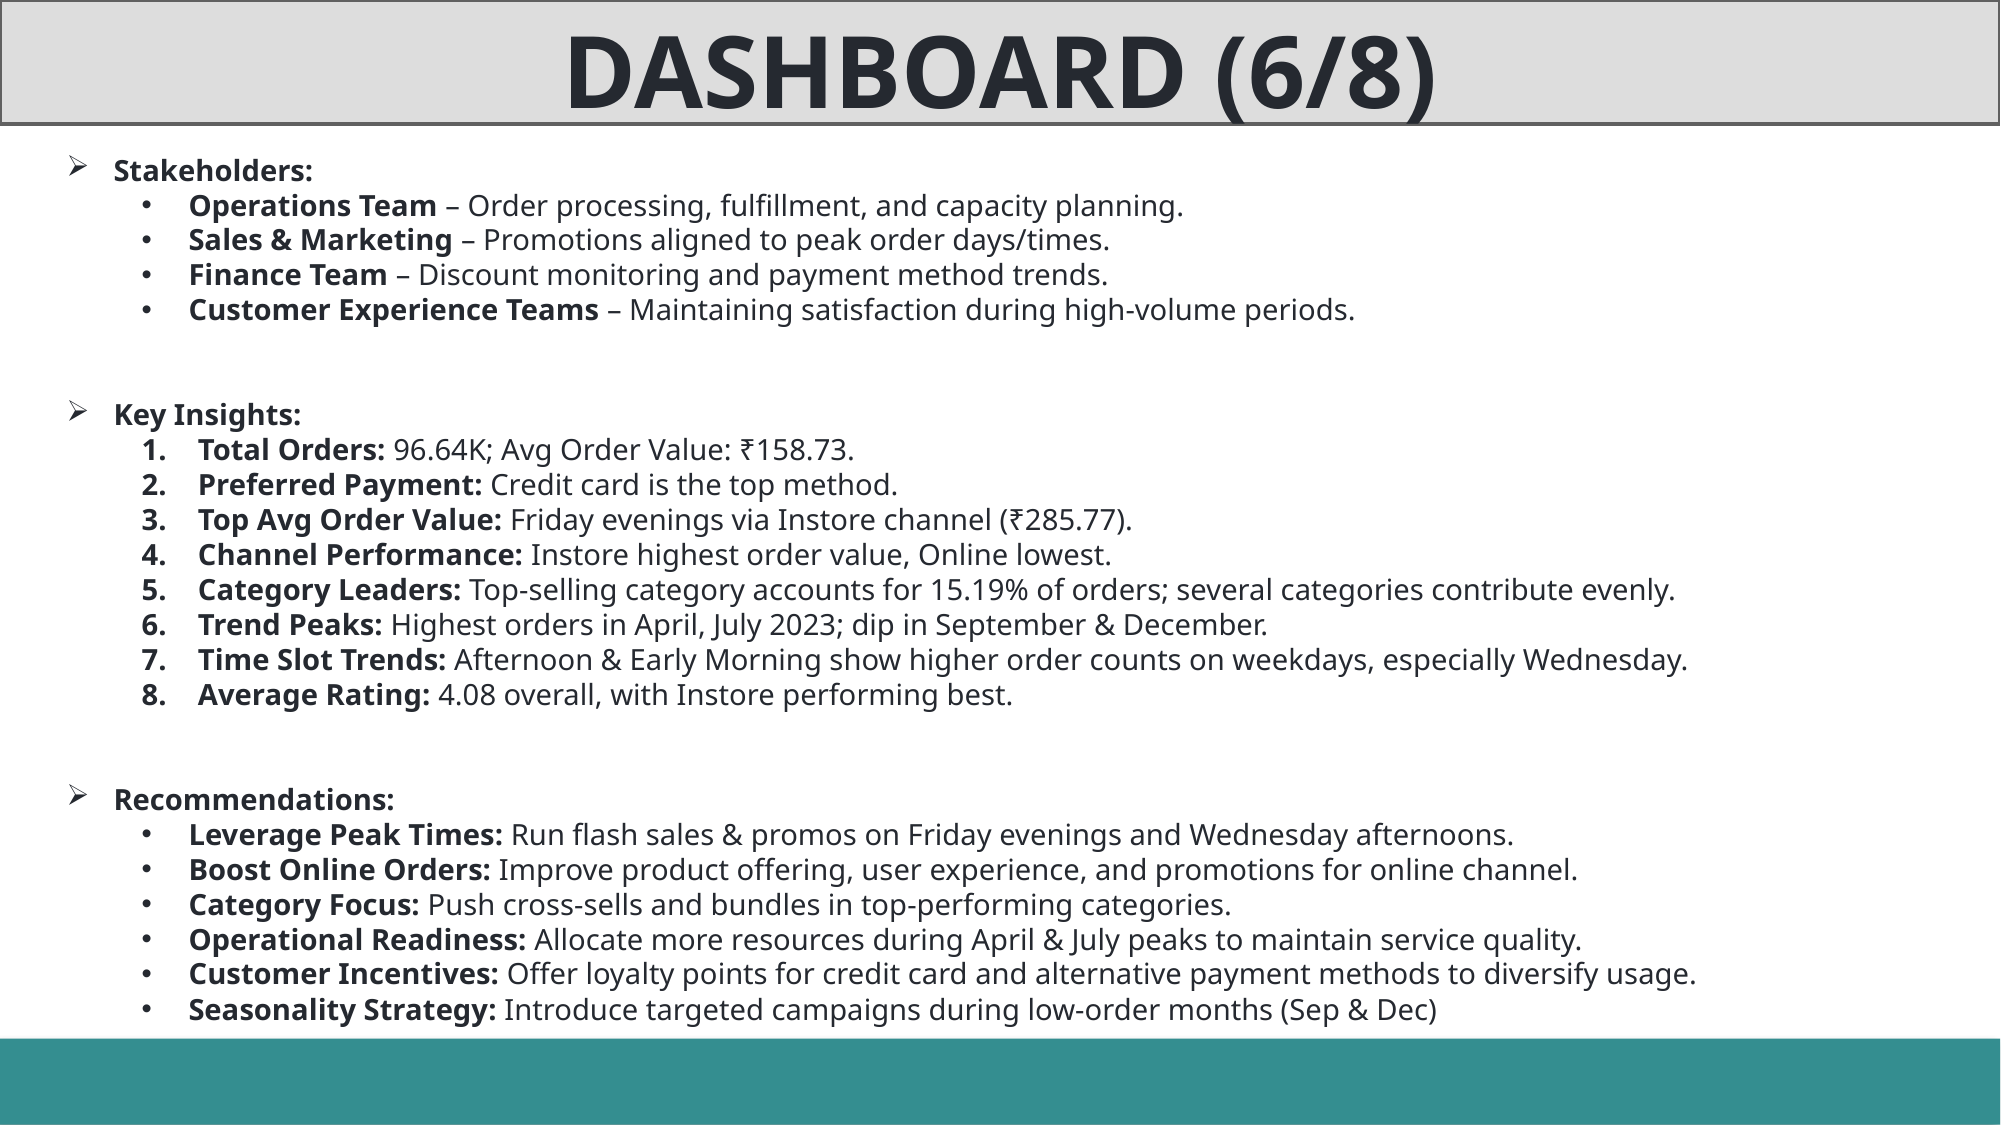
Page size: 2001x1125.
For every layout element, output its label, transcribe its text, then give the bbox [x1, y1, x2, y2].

text_box DASHBOARD (6/8) [0, 0, 2000, 126]
text_box Stakeholders: Operations Team – Order processing, fulfillment, and capacity planning. Sales & Marketing – Promotions aligned to peak order days/times. Finance Team – Discount monitoring and payment method trends. Customer Experience Teams – Maintaining satisfaction during high-volume periods. Key Insights: Total Orders: 96.64K; Avg Order Value: ₹158.73. Preferred Payment: Credit card is the top method. Top Avg Order Value: Friday evenings via Instore channel (₹285.77). Channel Performance: Instore highest order value, Online lowest. Category Leaders: Top-selling category accounts for 15.19% of orders; several categories contribute evenly. Trend Peaks: Highest orders in April, July 2023; dip in September & December. Time Slot Trends: Afternoon & Early Morning show higher order counts on weekdays, especially Wednesday. Average Rating: 4.08 overall, with Instore performing best. Recommendations: Leverage Peak Times: Run flash sales & promos on Friday evenings and Wednesday afternoons. Boost Online Orders: Improve product offering, user experience, and promotions for online channel. Category Focus: Push cross-sells and bundles in top-performing categories. Operational Readiness: Allocate more resources during April & July peaks to maintain service quality. Customer Incentives: Offer loyalty points for credit card and alternative payment methods to diversify usage. Seasonality Strategy: Introduce targeted campaigns during low-order months (Sep & Dec) [51, 109, 1930, 1034]
